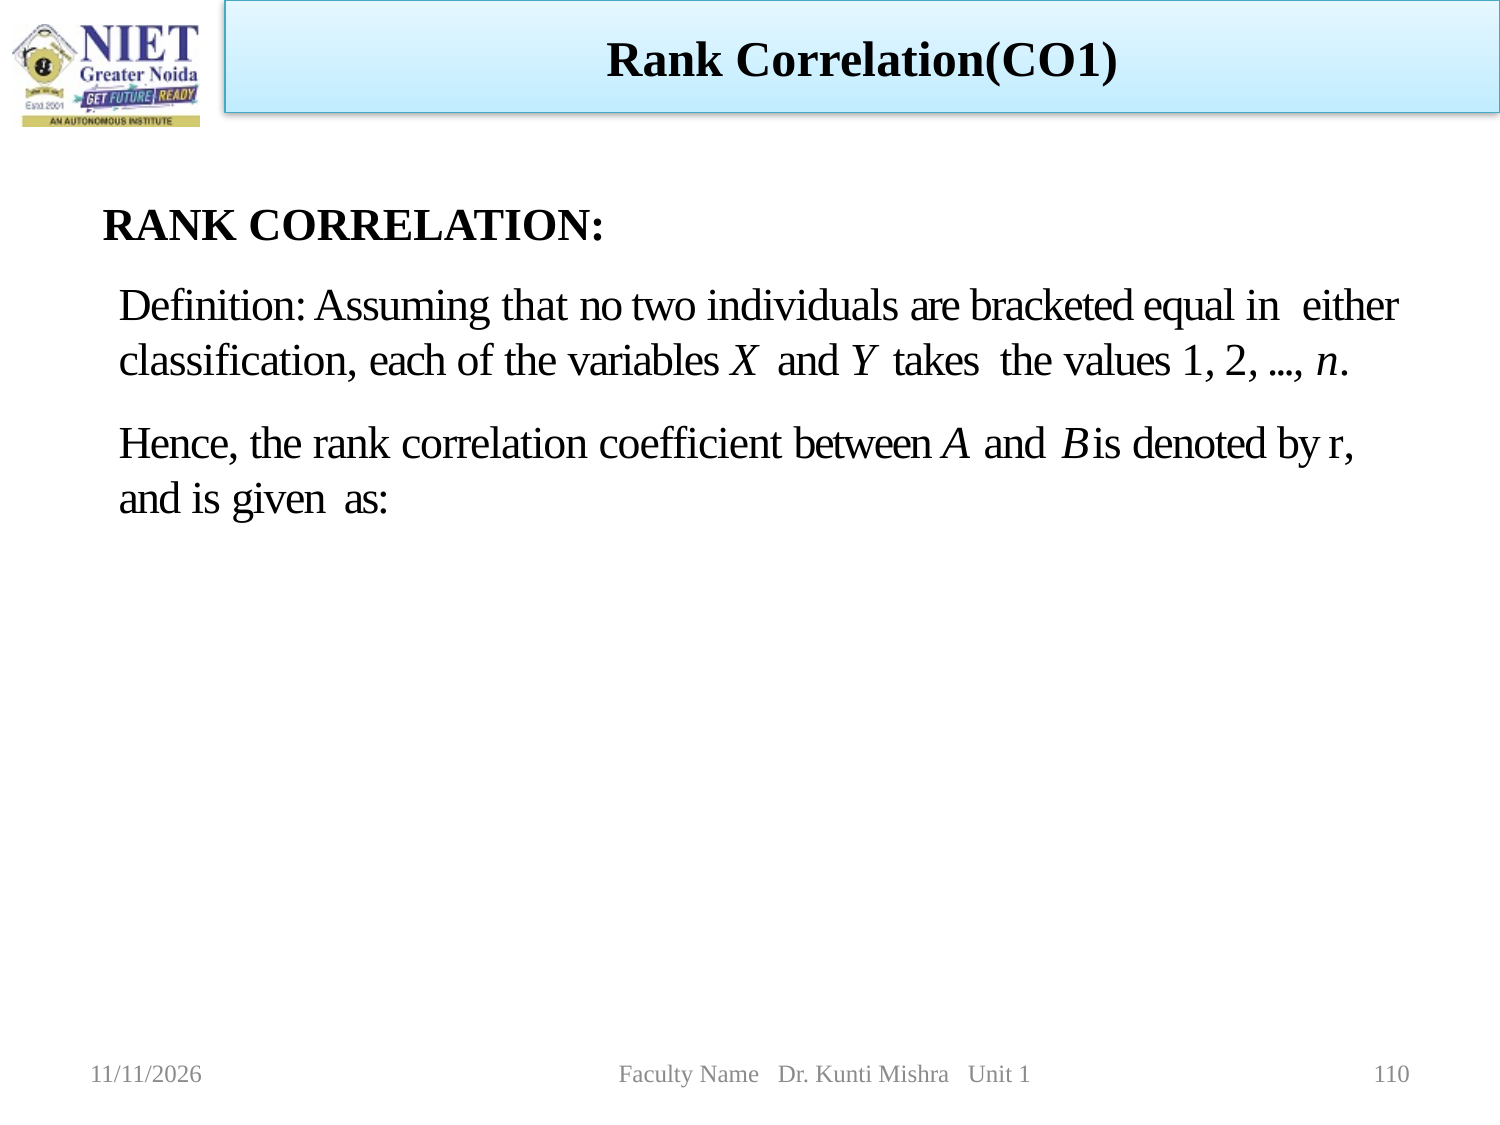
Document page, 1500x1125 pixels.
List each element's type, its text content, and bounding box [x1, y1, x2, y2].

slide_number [75, 1042, 412, 1103]
text_box Rank Correlation(CO1) [224, 0, 1500, 113]
footer Faculty Name Dr. Kunti Mishra Unit 1 [412, 1042, 1074, 1103]
slide_number 110 [1074, 1042, 1425, 1103]
picture [12, 24, 200, 127]
